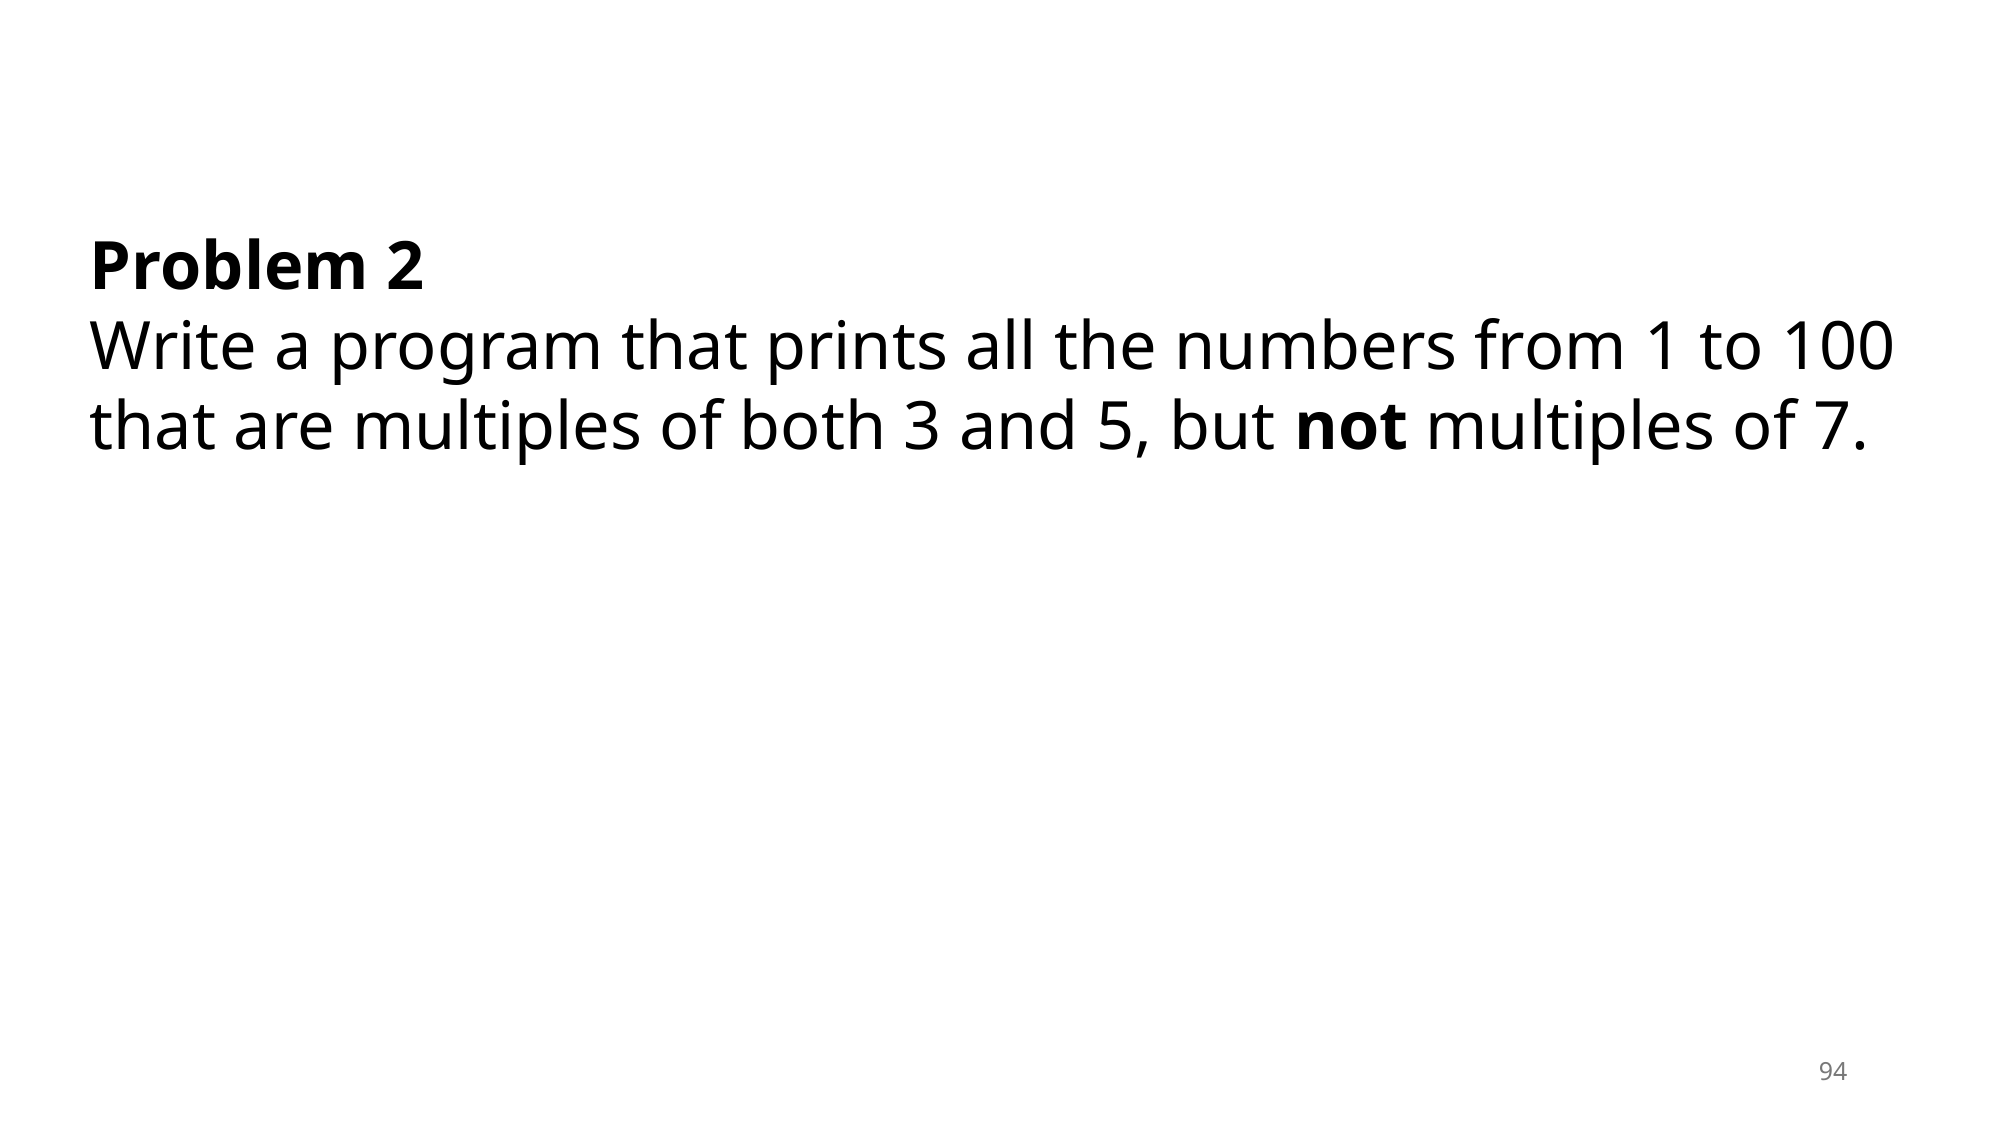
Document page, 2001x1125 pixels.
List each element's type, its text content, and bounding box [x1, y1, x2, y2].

slide_number 94 [1412, 1042, 1863, 1103]
text_box Problem 2 Write a program that prints all the numbers from 1 to 100 that are multiples of both 3 and 5, but not multiples of 7. [75, 215, 1953, 471]
